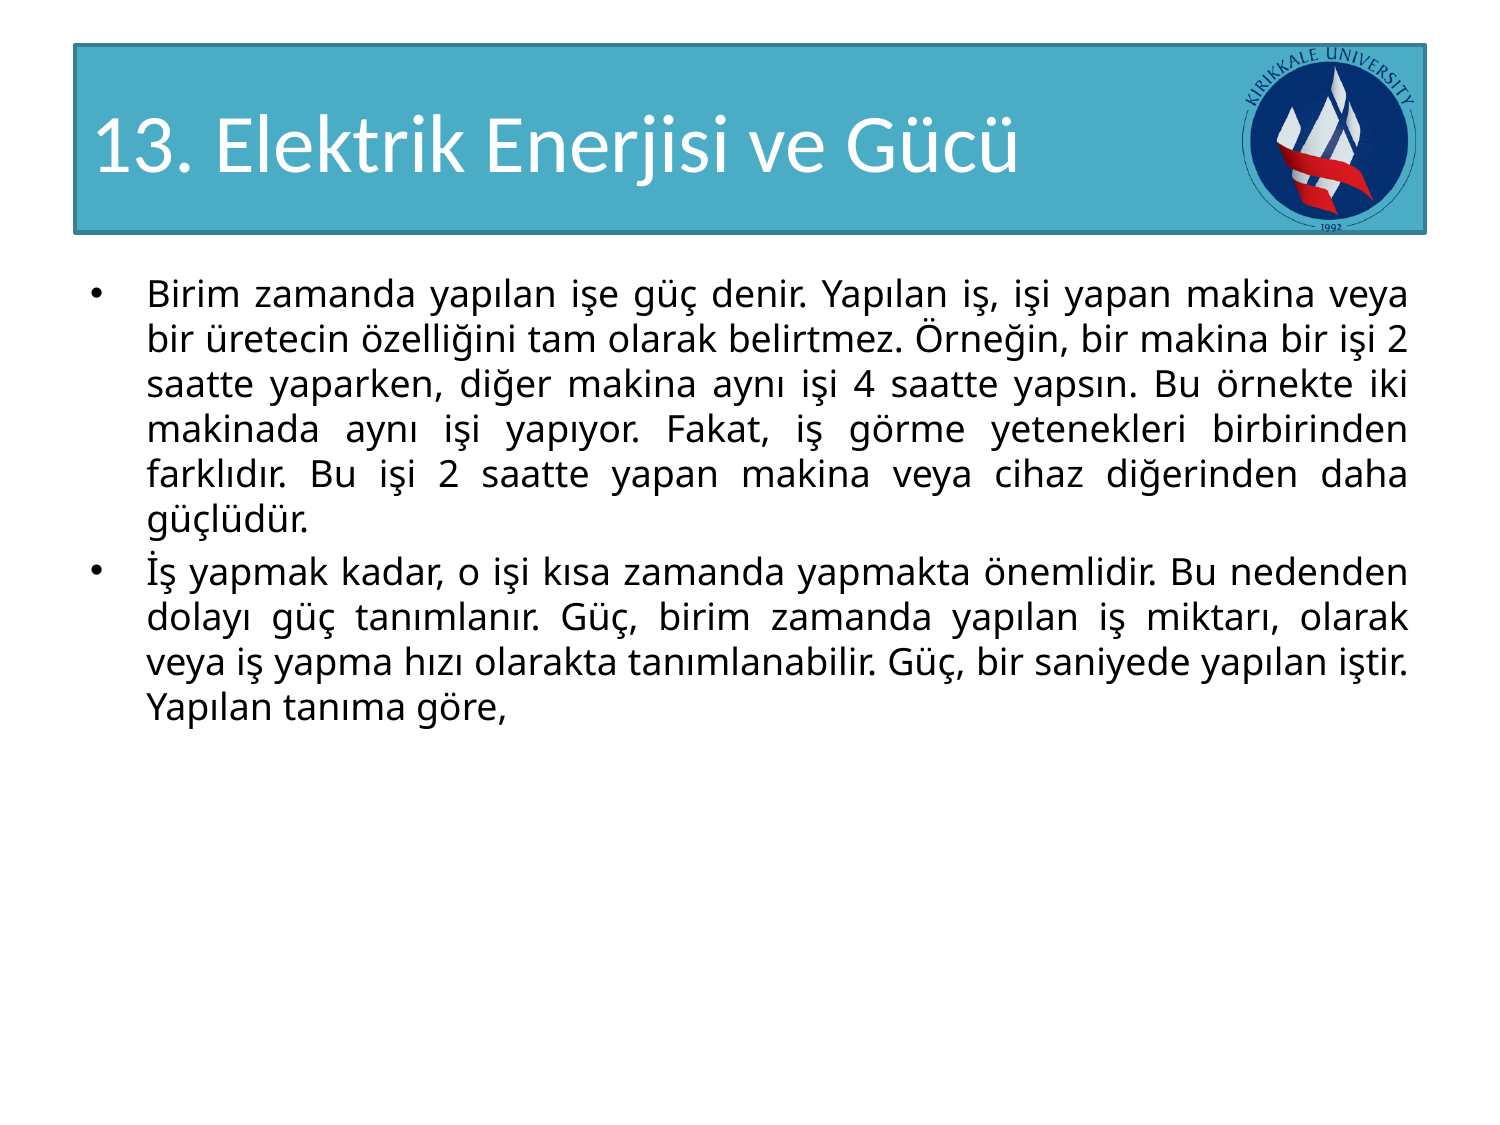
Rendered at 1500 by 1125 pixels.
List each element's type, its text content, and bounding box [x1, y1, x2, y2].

title 13. Elektrik Enerjisi ve Gücü [73, 43, 1427, 235]
picture [1241, 46, 1416, 232]
list Birim zamanda yapılan işe güç denir. Yapılan iş, işi yapan makina veya bir üretecin özelliğini tam olarak belirtmez. Örneğin, bir makina bir işi 2 saatte yaparken, diğer makina aynı işi 4 saatte yapsın. Bu örnekte iki makinada aynı işi yapıyor. Fakat, iş görme yetenekleri birbirinden farklıdır. Bu işi 2 saatte yapan makina veya cihaz diğerinden daha güçlüdür. İş yapmak kadar, o işi kısa zamanda yapmakta önemlidir. Bu nedenden dolayı güç tanımlanır. Güç, birim zamanda yapılan iş miktarı, olarak veya iş yapma hızı olarakta tanımlanabilir. Güç, bir saniyede yapılan iştir. Yapılan tanıma göre, [75, 262, 1425, 1005]
